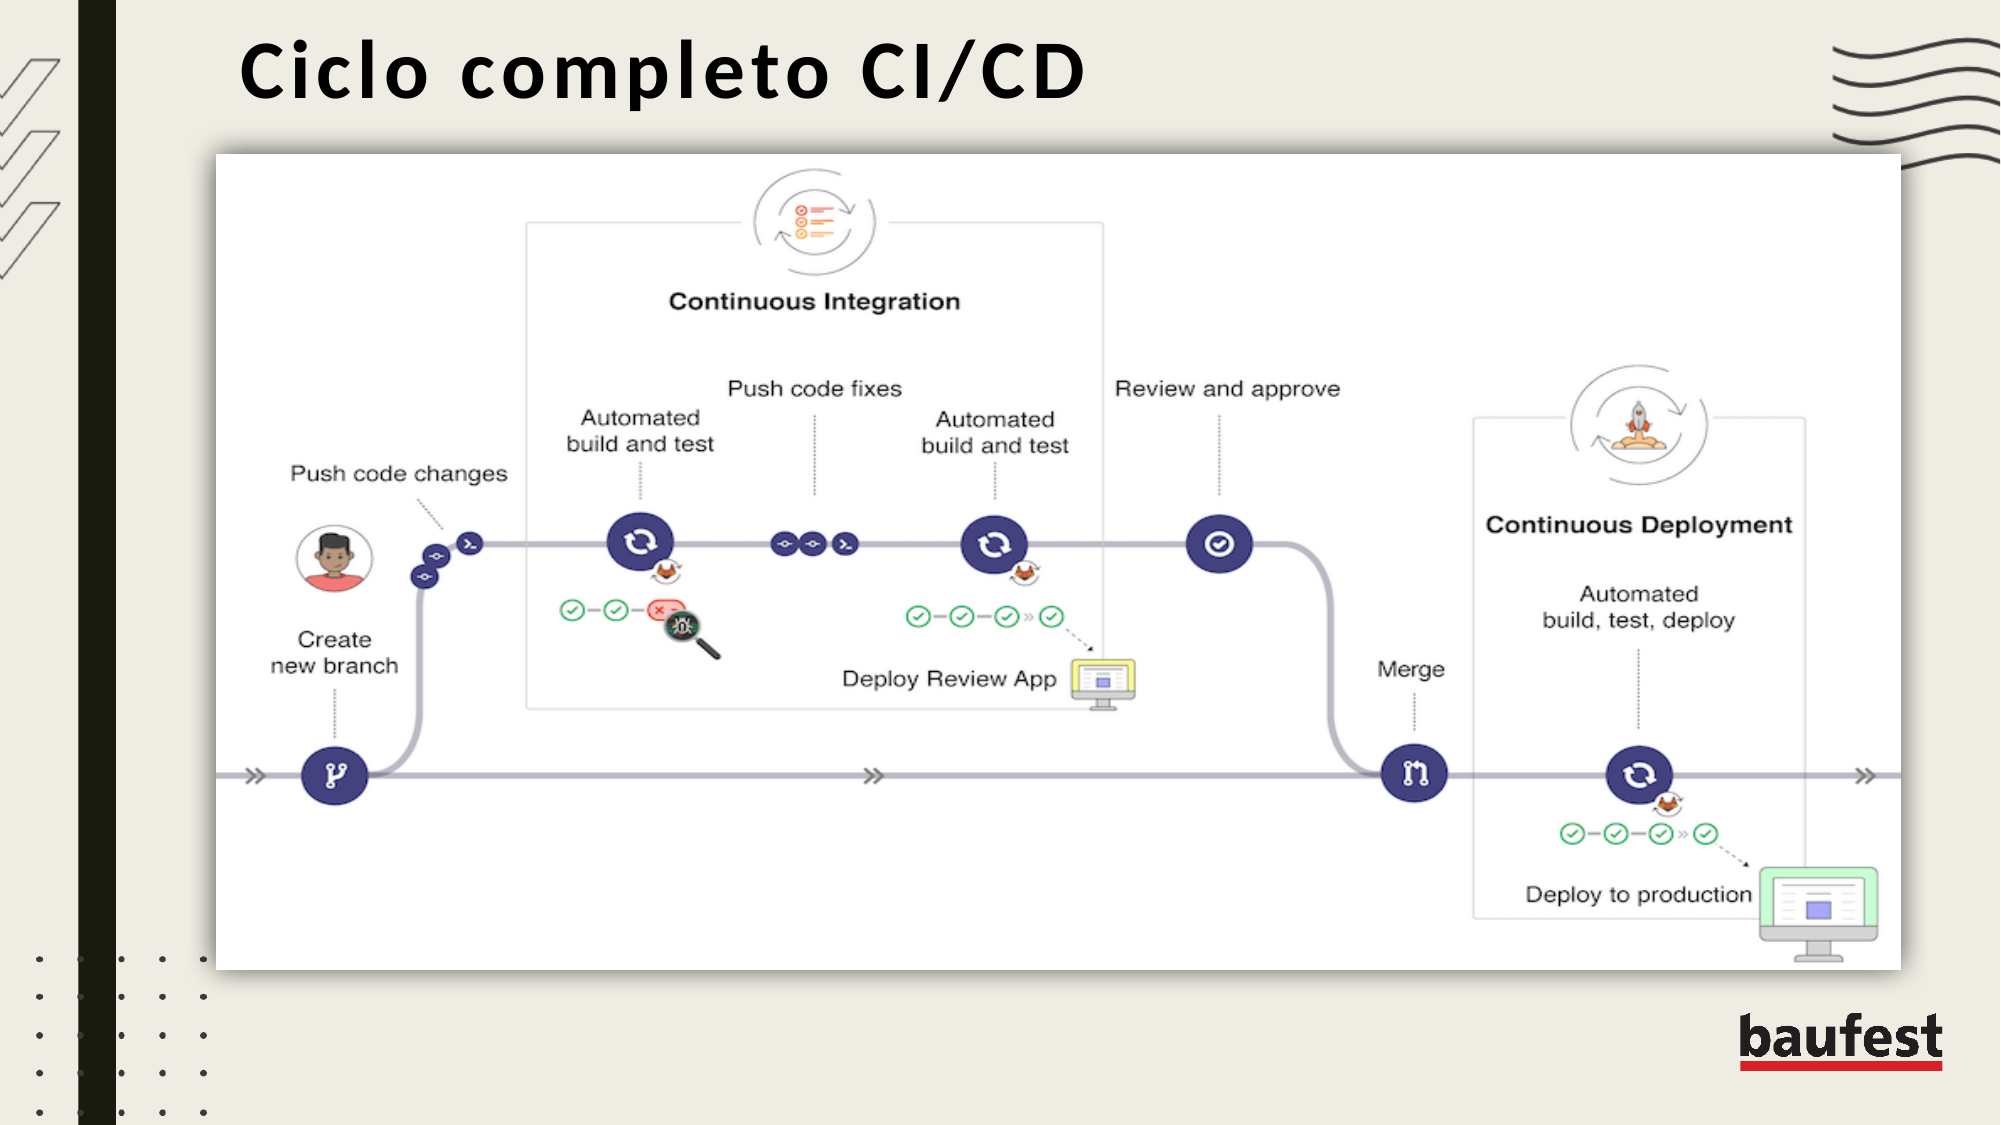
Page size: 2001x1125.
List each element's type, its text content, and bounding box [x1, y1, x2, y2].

picture [216, 154, 1901, 970]
picture [1740, 1013, 1943, 1078]
title Ciclo completo CI/CD [225, 19, 1800, 132]
